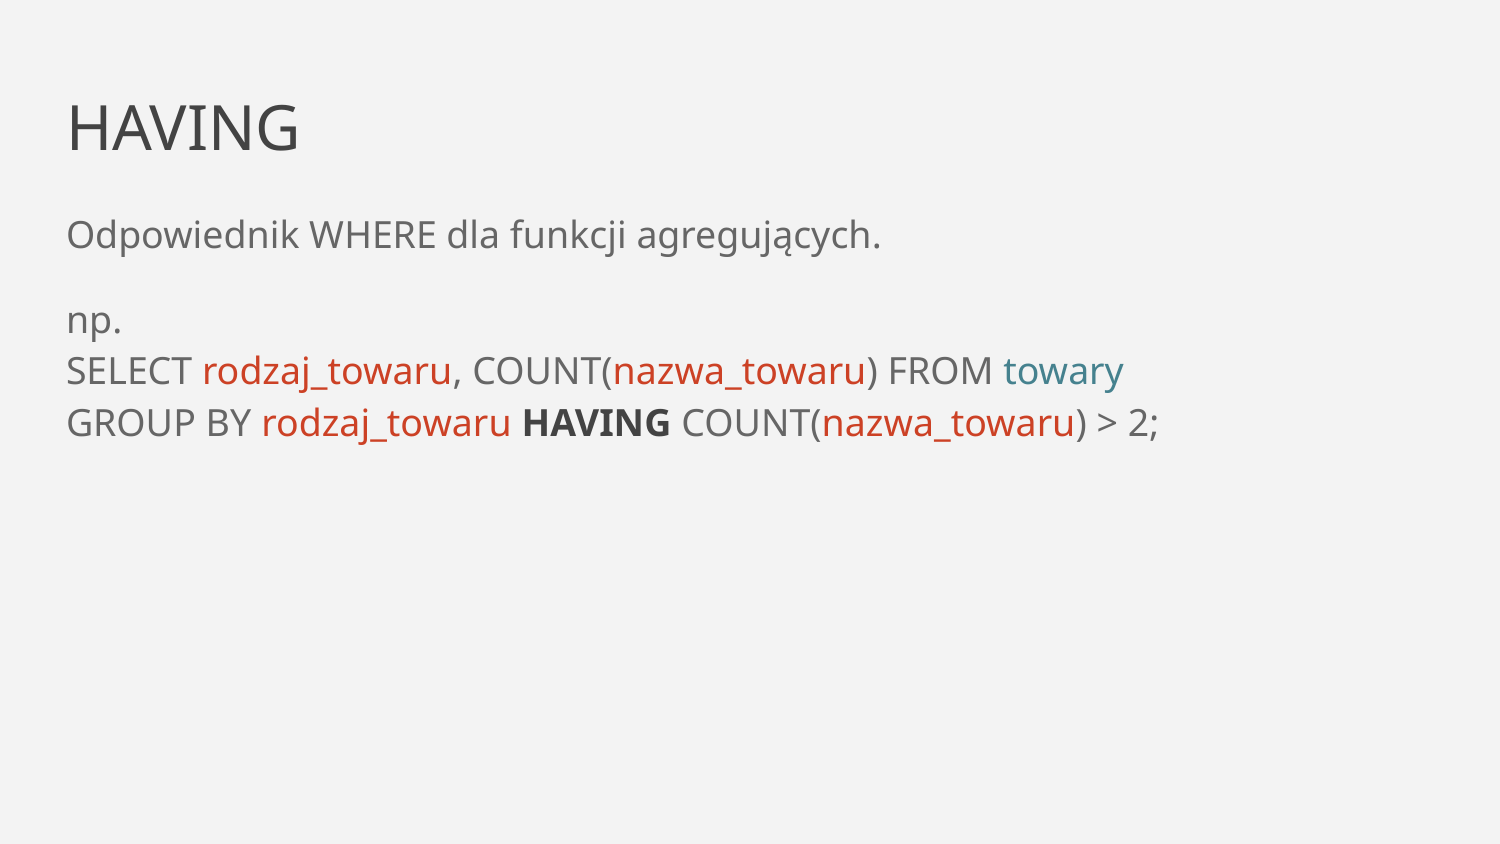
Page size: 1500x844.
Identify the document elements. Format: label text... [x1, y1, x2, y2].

list Odpowiednik WHERE dla funkcji agregujących. np. SELECT rodzaj_towaru, COUNT(nazwa_towaru) FROM towary GROUP BY rodzaj_towaru HAVING COUNT(nazwa_towaru) > 2; [51, 189, 1449, 750]
title HAVING [51, 72, 1449, 167]
